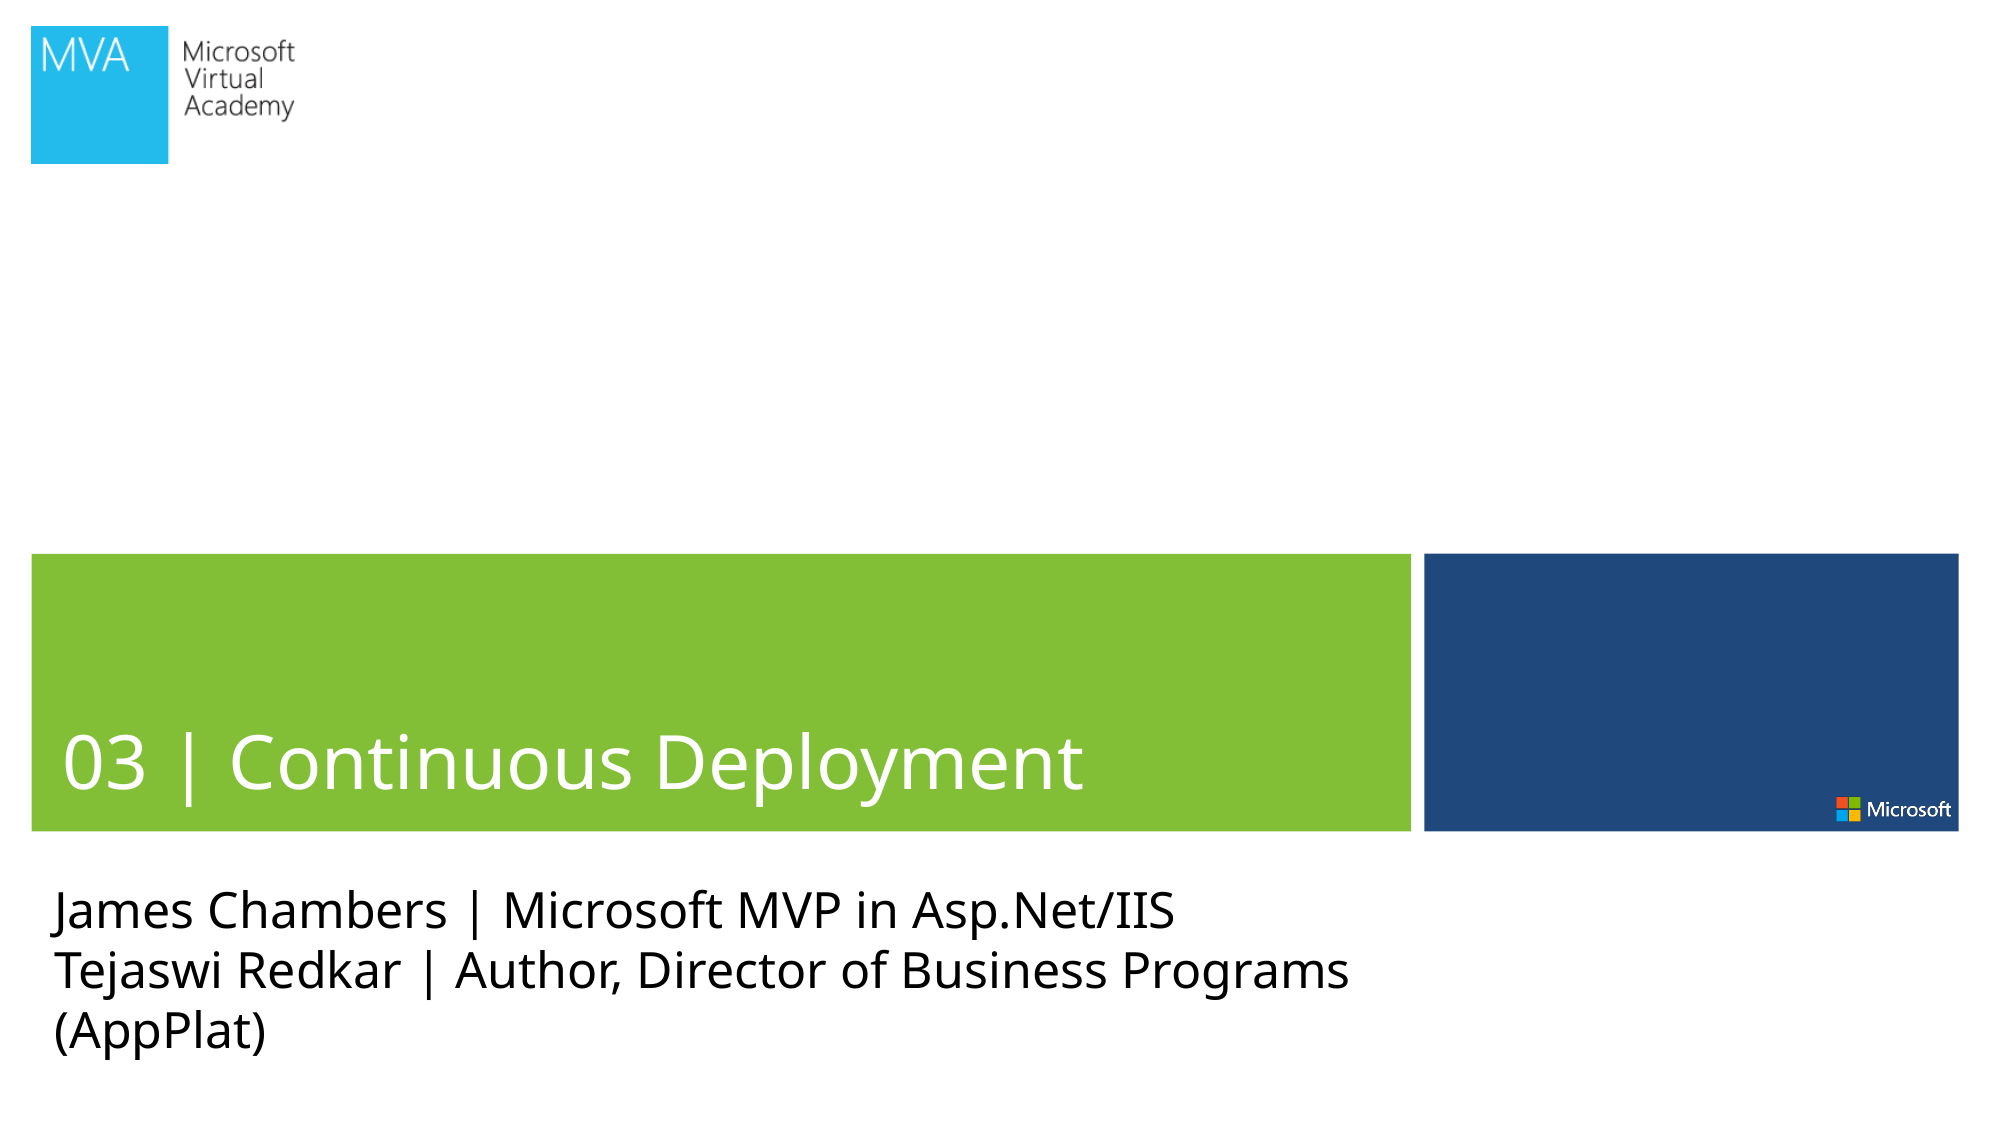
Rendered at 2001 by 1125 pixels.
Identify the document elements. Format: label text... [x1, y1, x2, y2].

list 03 | Continuous Deployment [47, 568, 1396, 813]
picture [31, 26, 374, 164]
subtitle James Chambers | Microsoft MVP in Asp.Net/IIS Tejaswi Redkar | Author, Director of Business Programs (AppPlat) [31, 841, 1583, 1082]
picture [1834, 790, 1956, 827]
